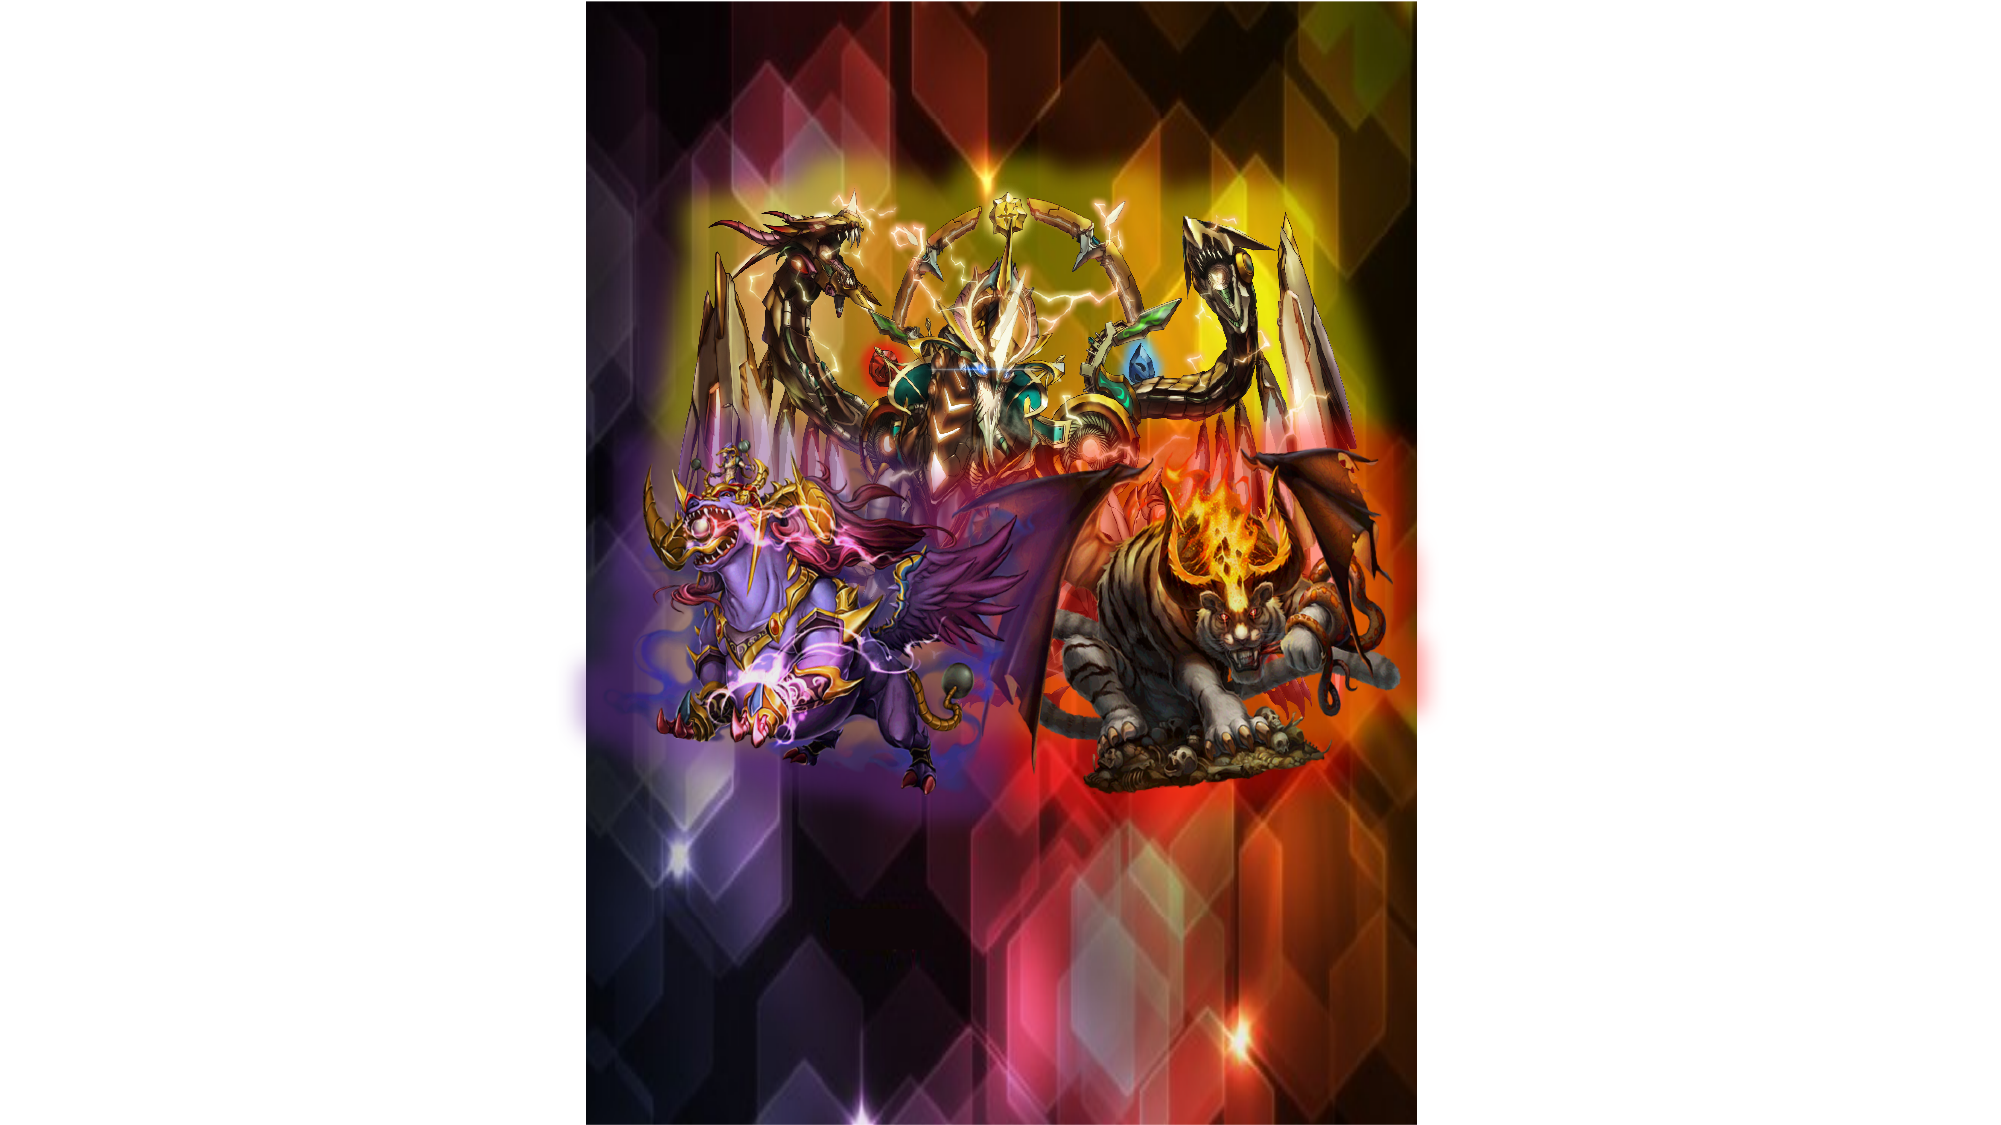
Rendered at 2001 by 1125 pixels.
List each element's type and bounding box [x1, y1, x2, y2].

text_box [585, 0, 1417, 1125]
picture [1417, 682, 1427, 757]
